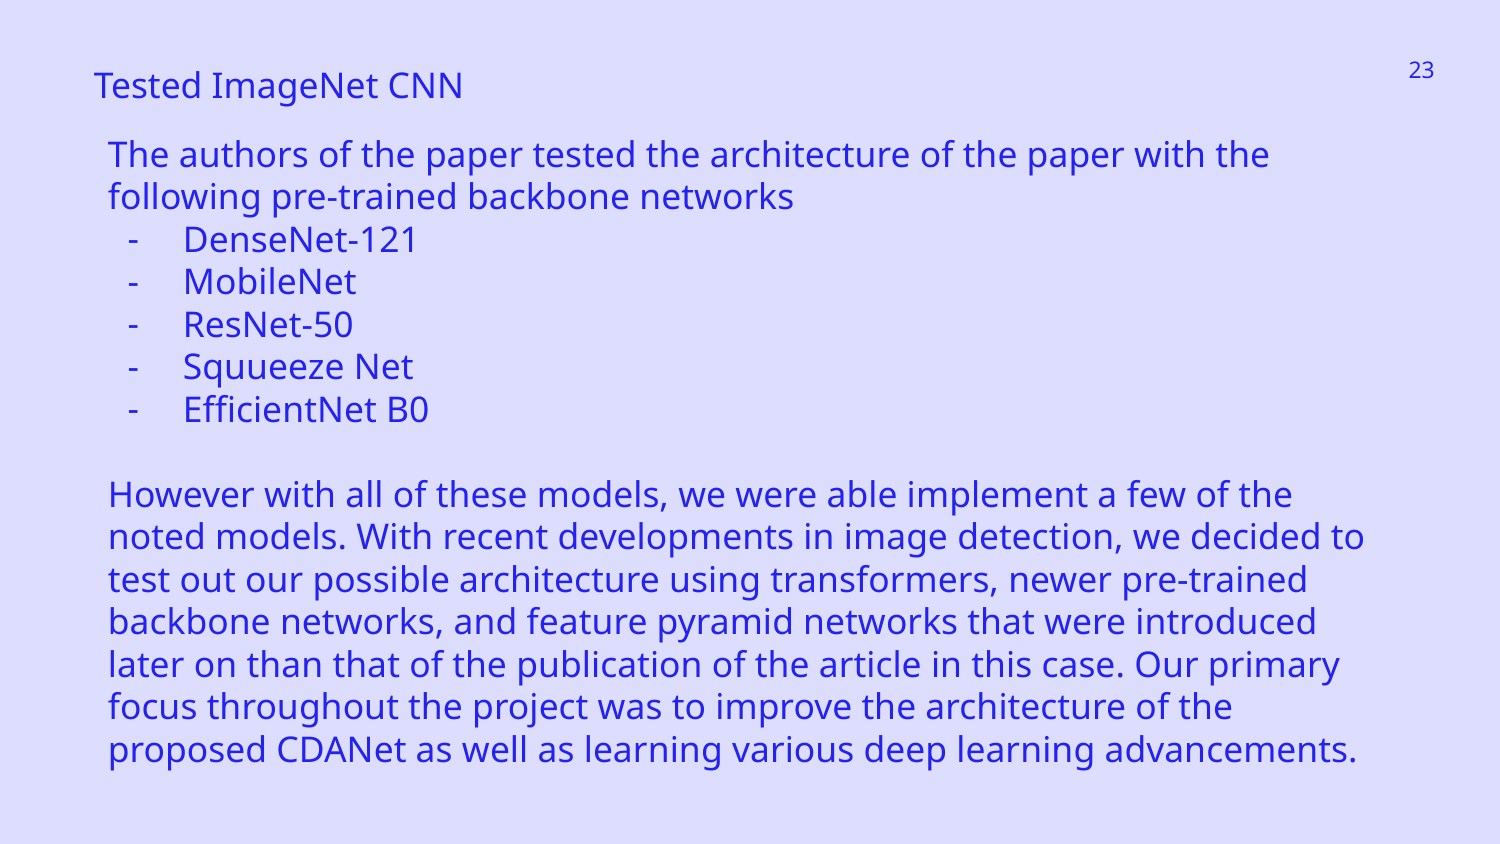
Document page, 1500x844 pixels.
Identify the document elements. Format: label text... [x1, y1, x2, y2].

text_box The authors of the paper tested the architecture of the paper with the following pre-trained backbone networks DenseNet-121 MobileNet ResNet-50 Squueeze Net EfficientNet B0 However with all of these models, we were able implement a few of the noted models. With recent developments in image detection, we decided to test out our possible architecture using transformers, newer pre-trained backbone networks, and feature pyramid networks that were introduced later on than that of the publication of the article in this case. Our primary focus throughout the project was to improve the architecture of the proposed CDANet as well as learning various deep learning advancements. [92, 116, 1407, 727]
text_box Tested ImageNet CNN [78, 47, 1340, 103]
slide_number ‹#› [1392, 41, 1450, 71]
